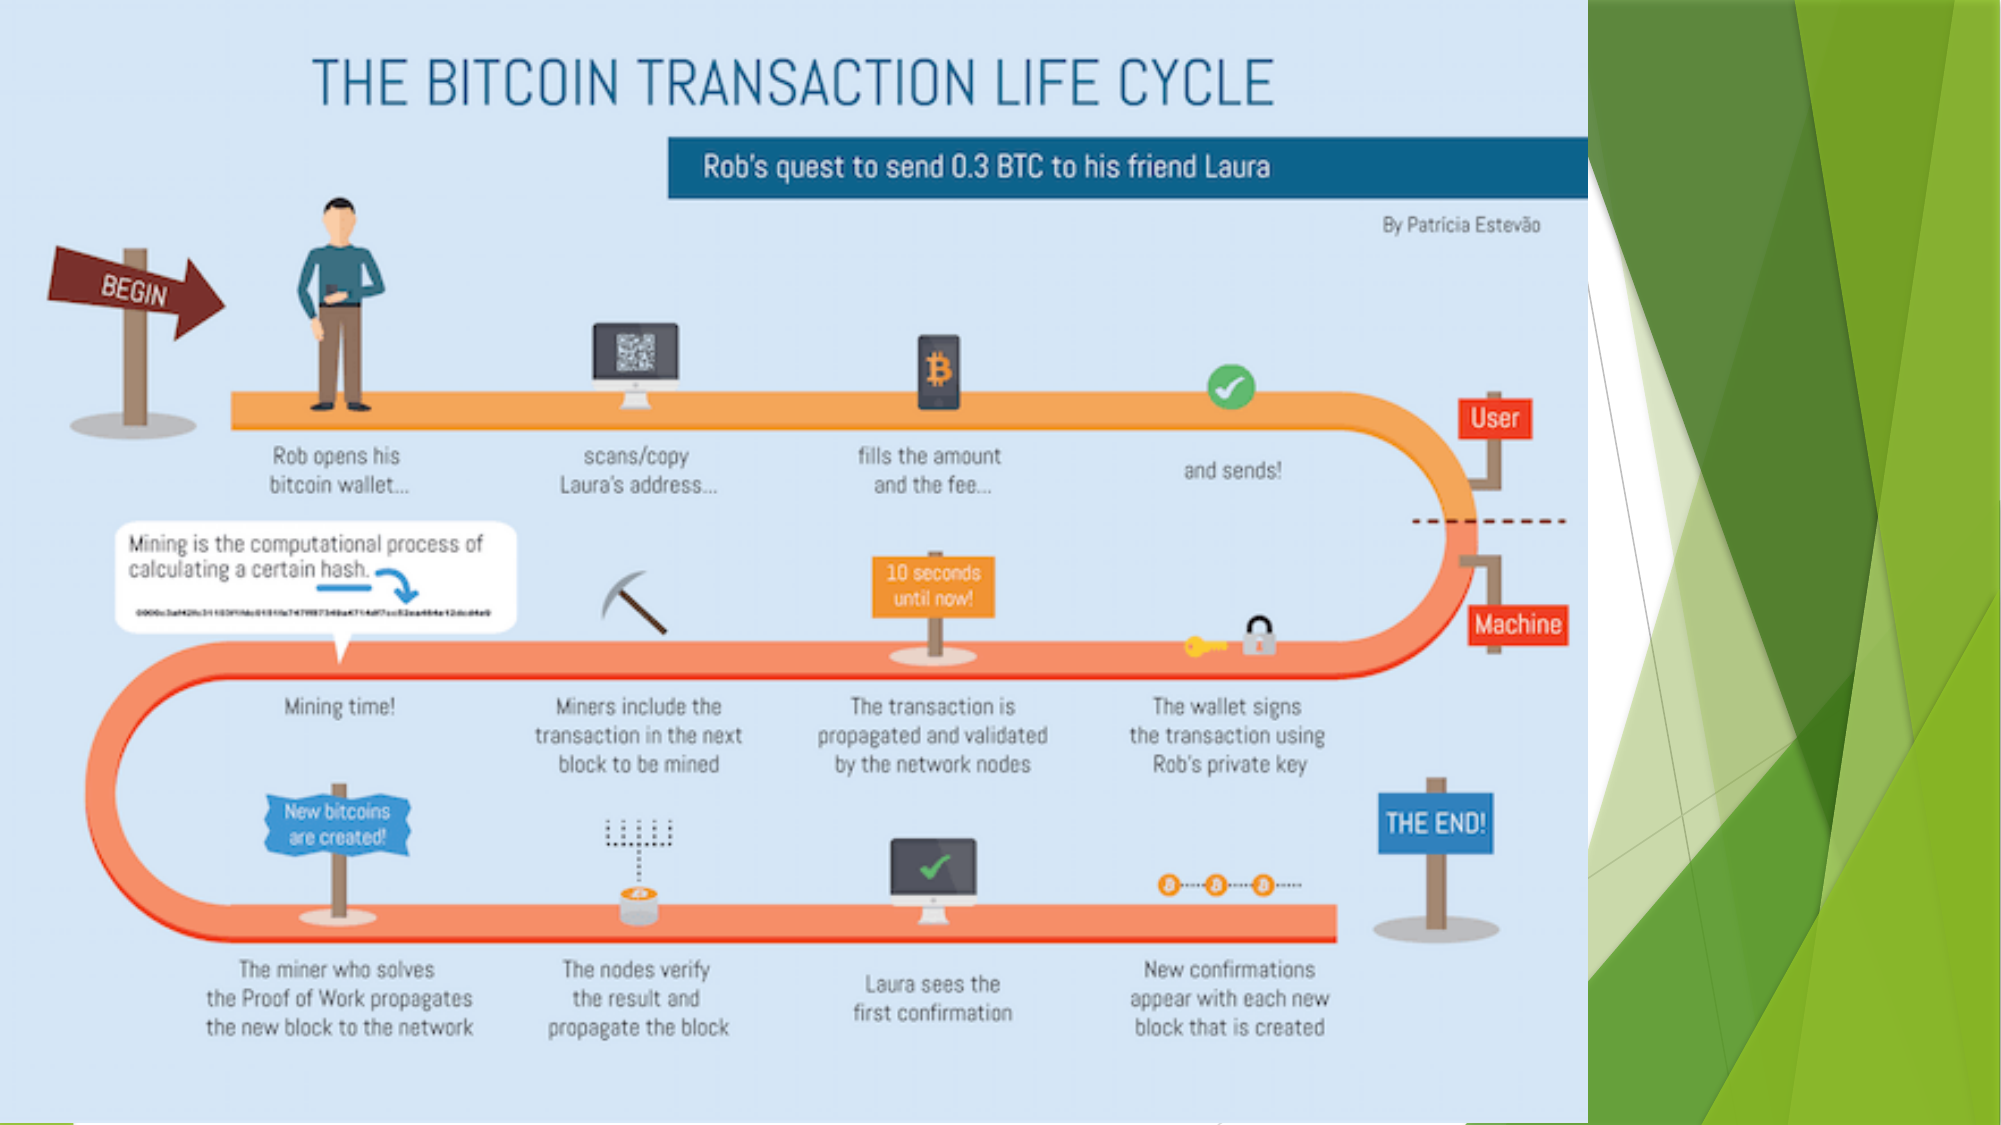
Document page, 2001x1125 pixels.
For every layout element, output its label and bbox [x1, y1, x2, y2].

picture [0, 0, 1588, 1123]
